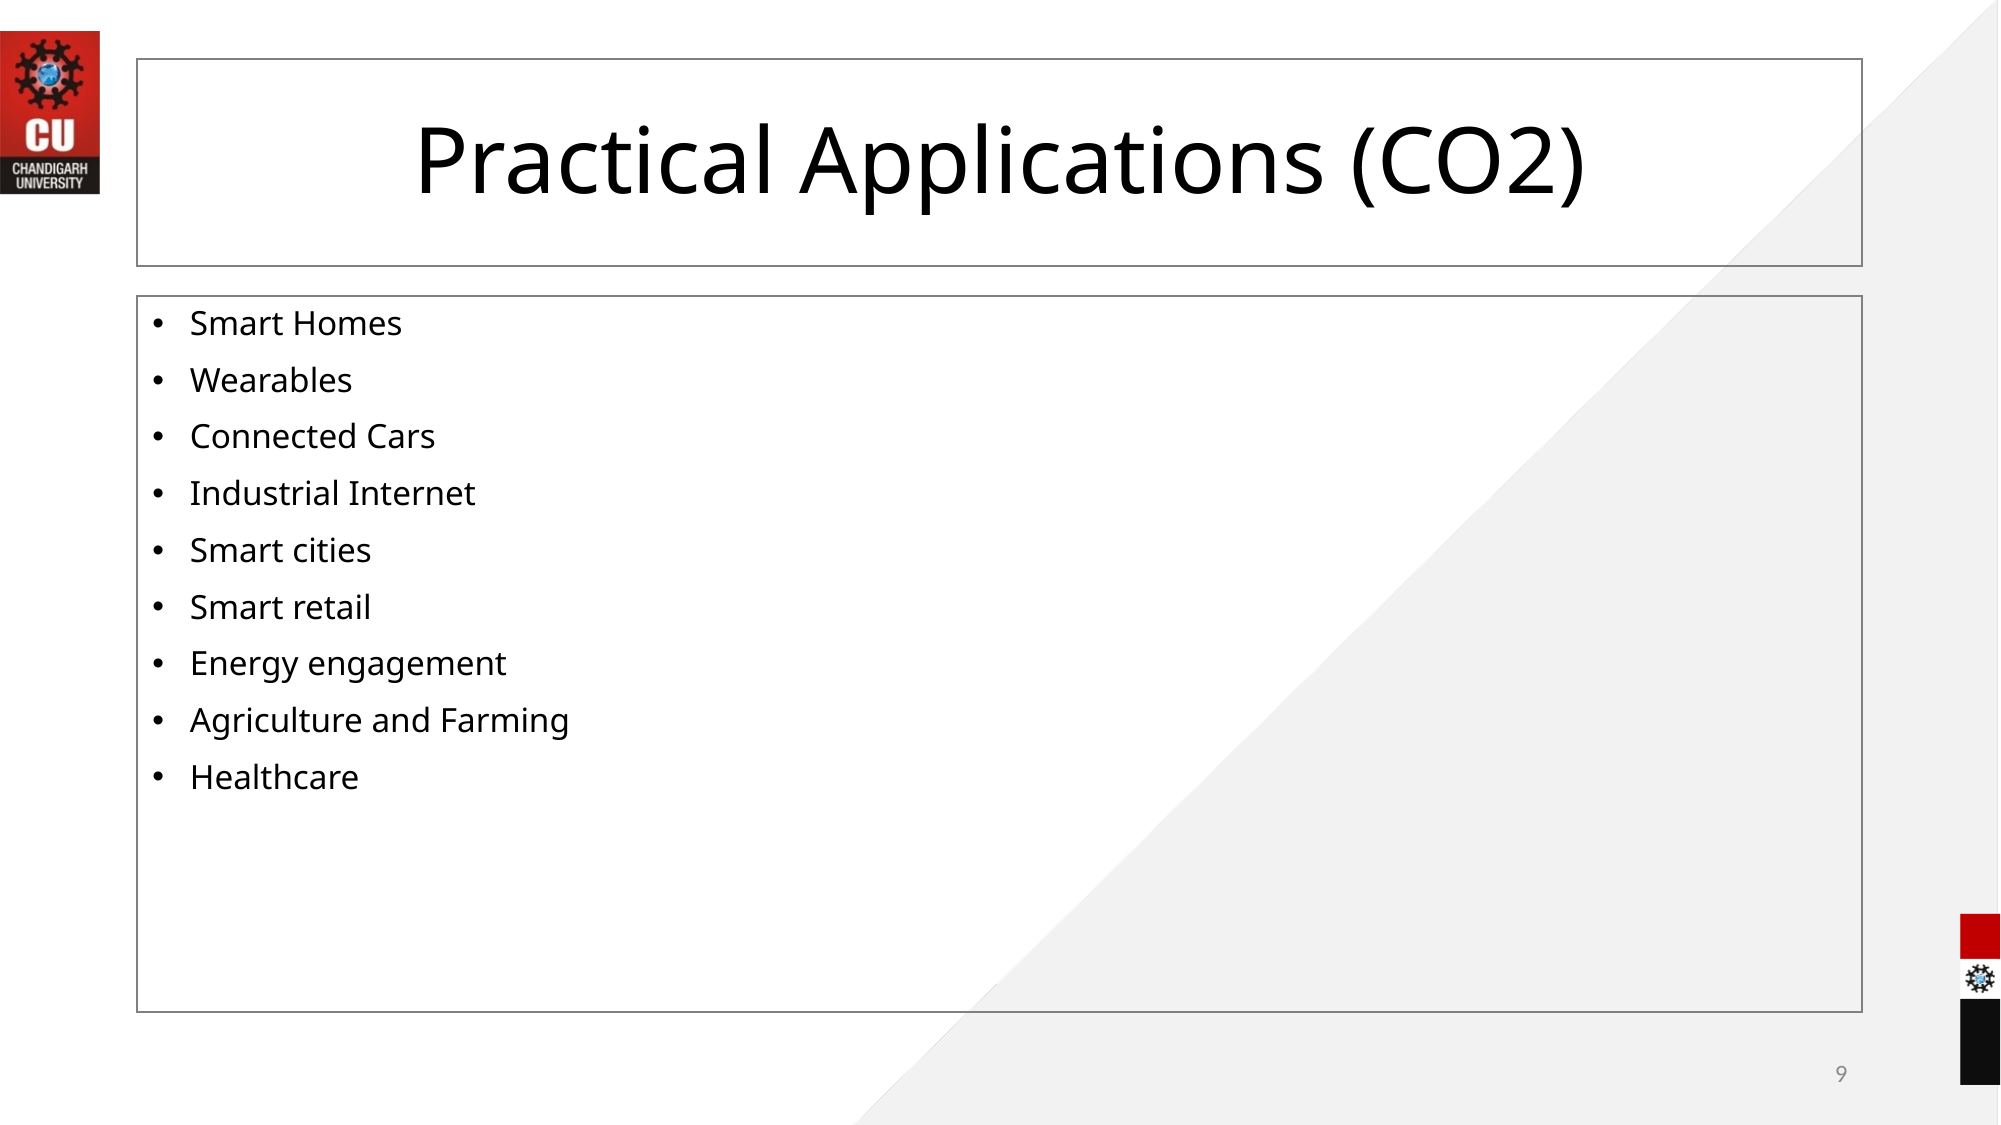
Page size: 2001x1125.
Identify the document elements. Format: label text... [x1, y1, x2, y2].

slide_number 9 [1412, 1042, 1863, 1103]
picture [0, 0, 2001, 1125]
text_box [136, 295, 1863, 1013]
text_box [136, 58, 1863, 267]
